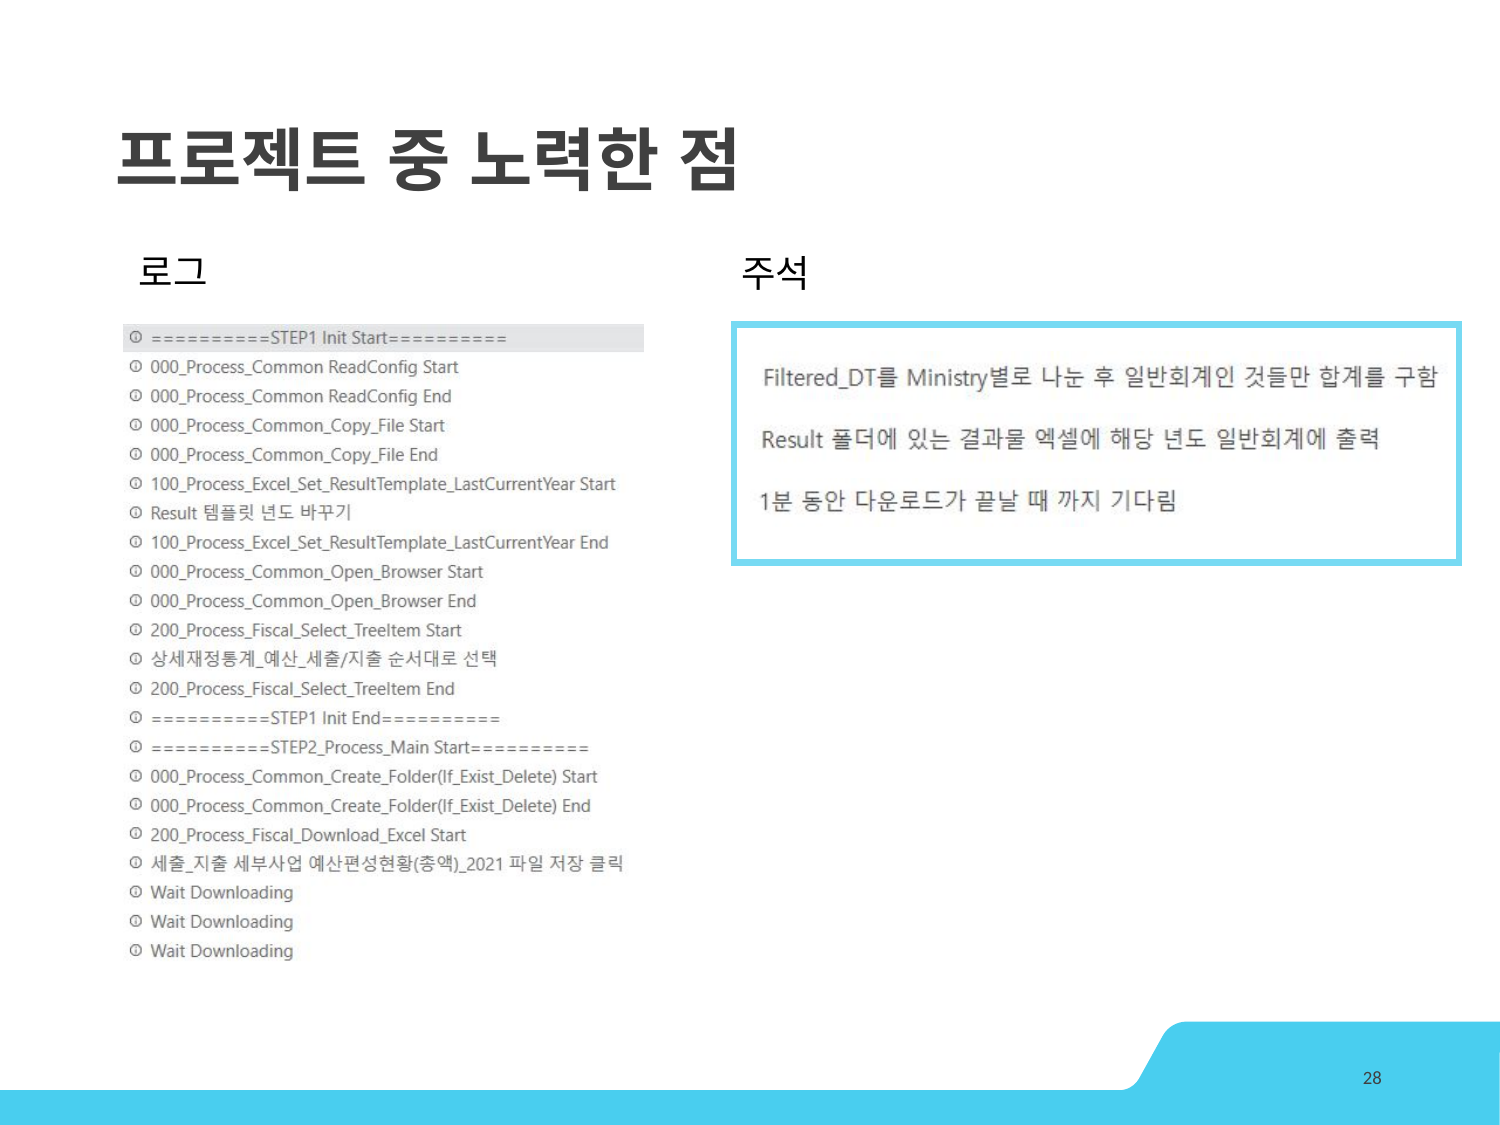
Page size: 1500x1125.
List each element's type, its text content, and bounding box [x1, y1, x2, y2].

text_box [733, 323, 1460, 563]
slide_number 28 [1059, 1047, 1397, 1108]
title 프로젝트 중 노력한 점 [100, 54, 1395, 272]
picture [749, 478, 1185, 528]
text_box 주석 [726, 242, 865, 303]
text_box 로그 [123, 241, 262, 302]
picture [123, 324, 644, 963]
picture [749, 351, 1451, 409]
picture [754, 413, 1388, 468]
